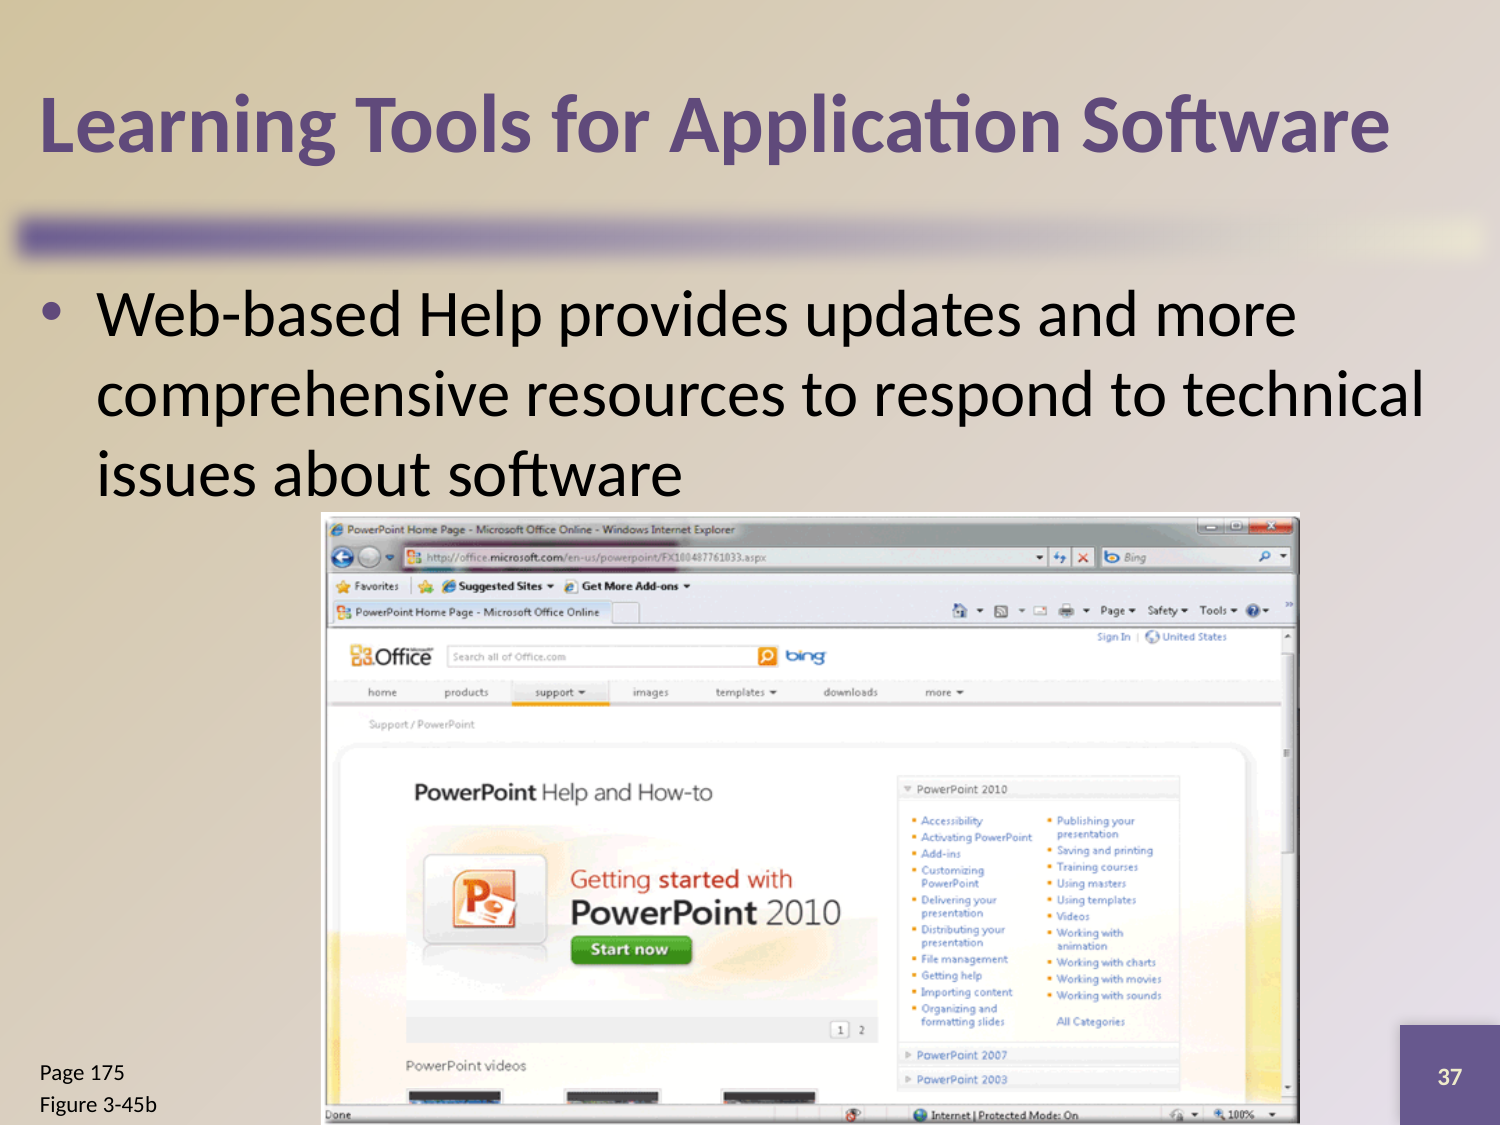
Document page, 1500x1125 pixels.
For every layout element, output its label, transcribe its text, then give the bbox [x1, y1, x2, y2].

list Page 175 Figure 3-45b [24, 1050, 300, 1125]
slide_number 37 [1400, 1025, 1500, 1125]
title Learning Tools for Application Software [24, 24, 1475, 213]
picture [320, 512, 1301, 1125]
list Web-based Help provides updates and more comprehensive resources to respond to technical issues about software [24, 262, 1475, 1025]
